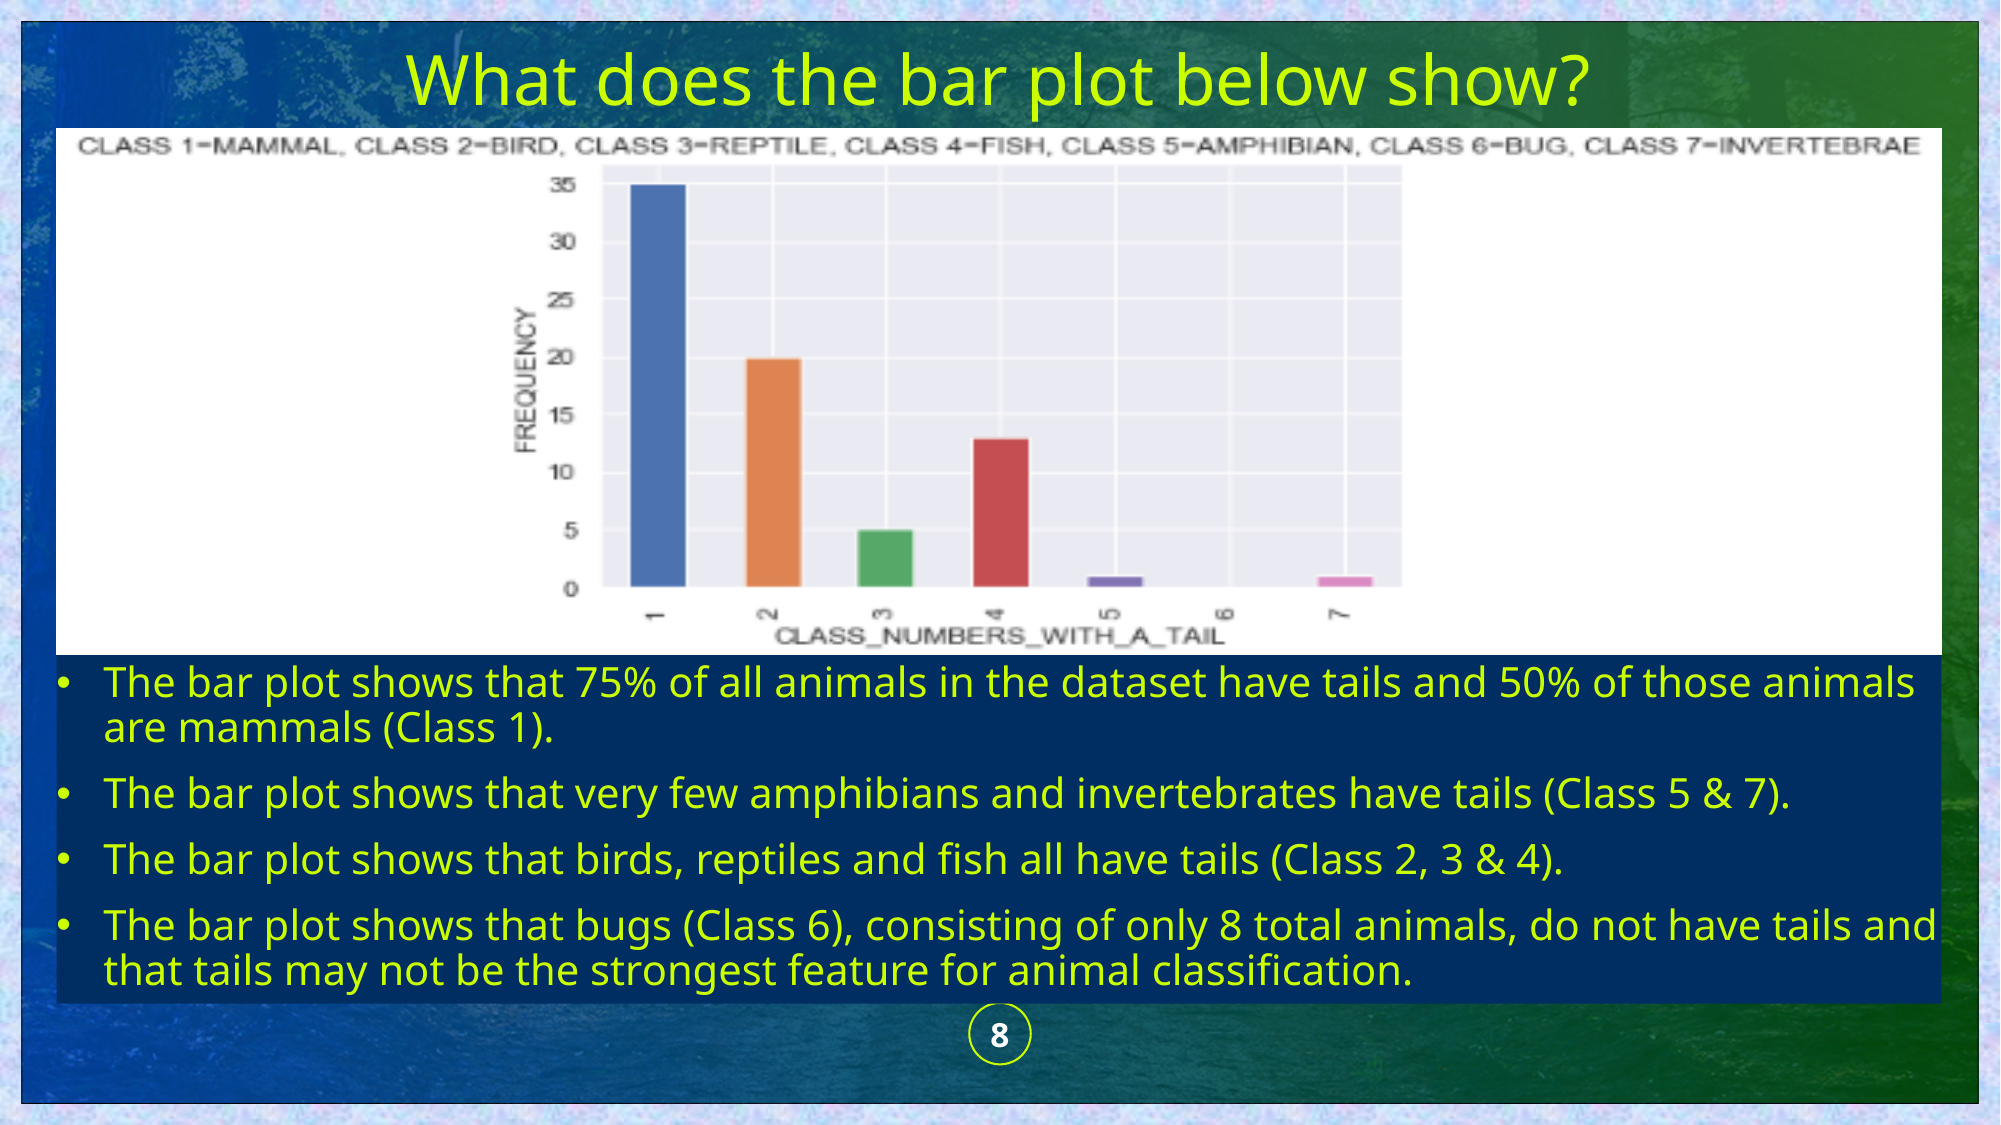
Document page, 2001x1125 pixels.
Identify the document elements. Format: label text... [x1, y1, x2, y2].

slide_number 8 [954, 1003, 1045, 1064]
title What does the bar plot below show? [56, 37, 1942, 128]
picture [0, 0, 2001, 1125]
list The bar plot shows that 75% of all animals in the dataset have tails and 50% of those animals are mammals (Class 1). The bar plot shows that very few amphibians and invertebrates have tails (Class 5 & 7). The bar plot shows that birds, reptiles and fish all have tails (Class 2, 3 & 4). The bar plot shows that bugs (Class 6), consisting of only 8 total animals, do not have tails and that tails may not be the strongest feature for animal classification. [56, 655, 1942, 1004]
